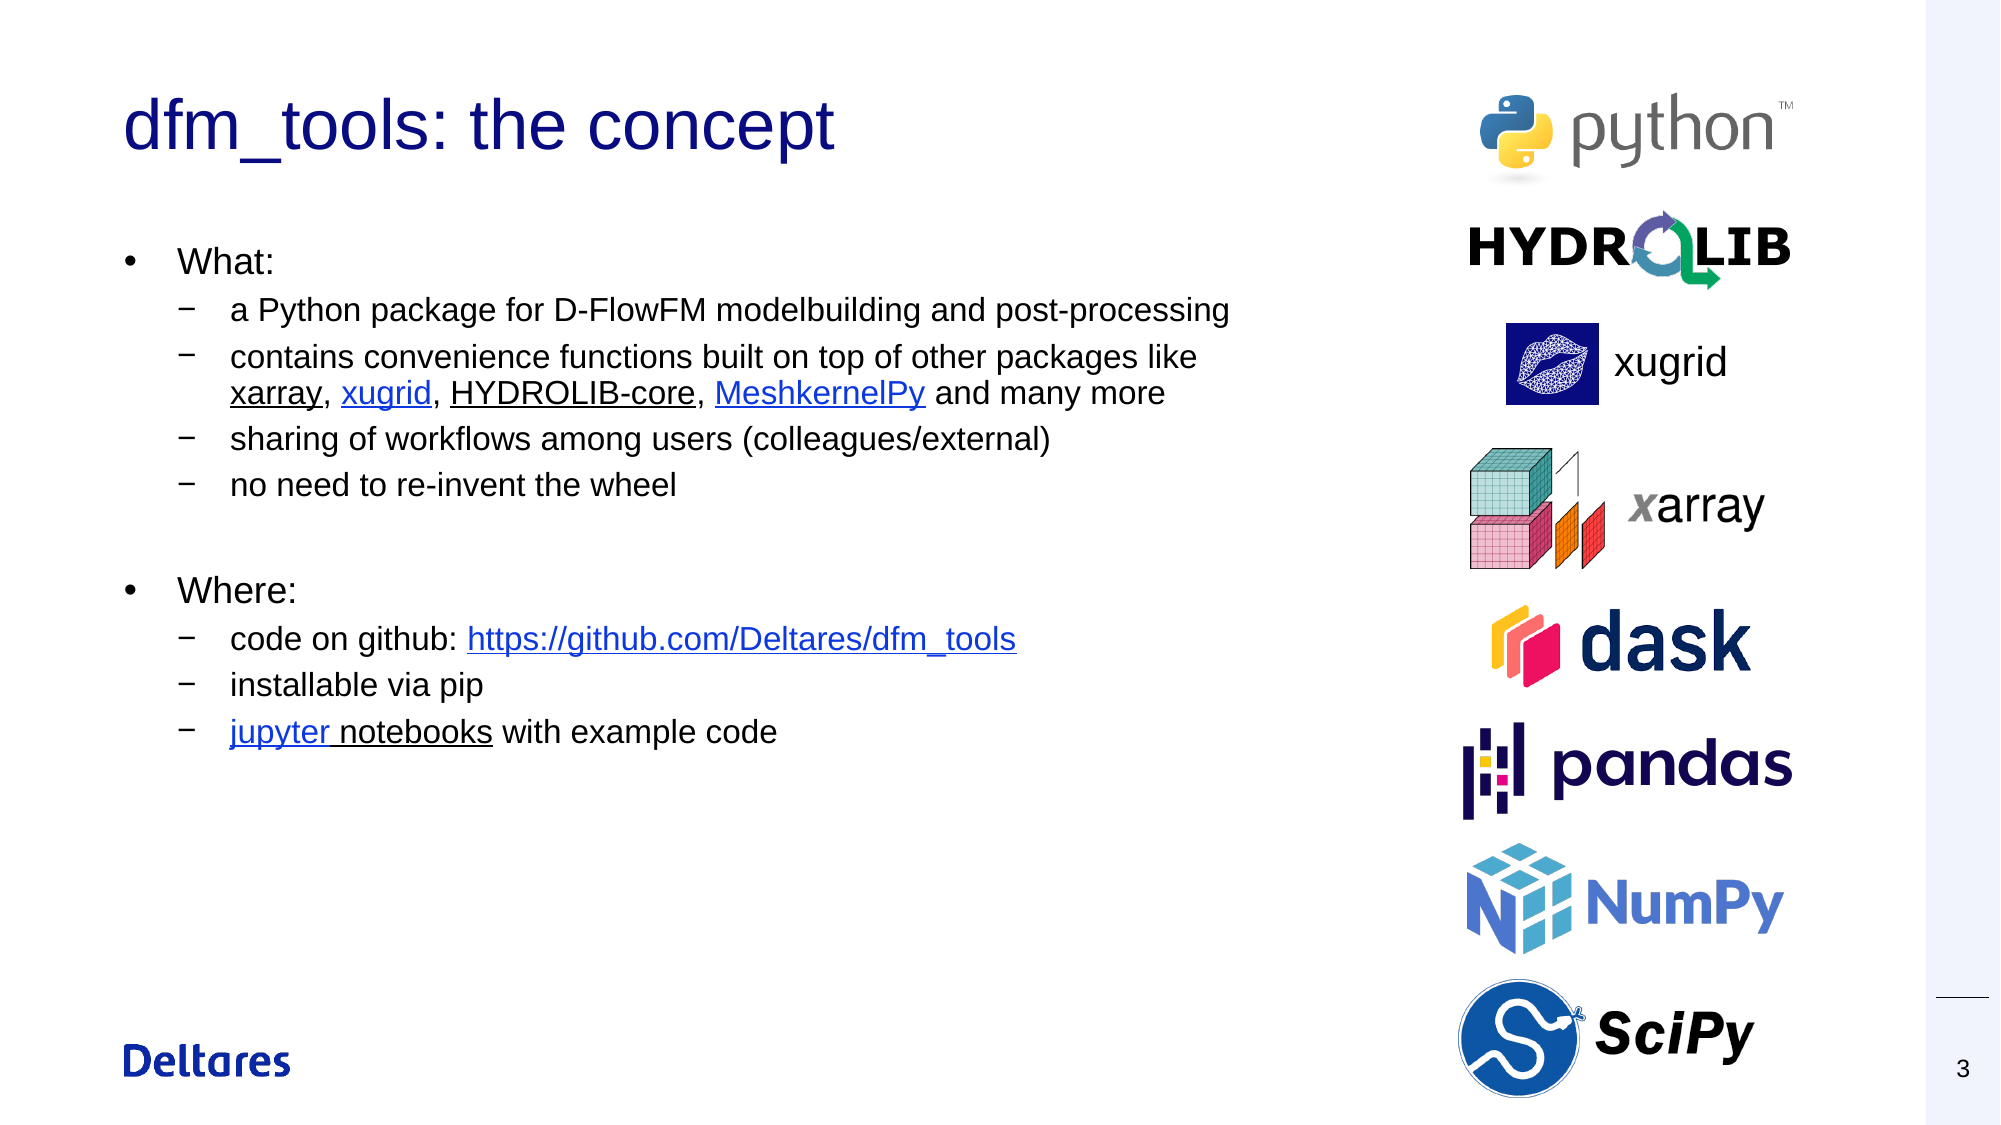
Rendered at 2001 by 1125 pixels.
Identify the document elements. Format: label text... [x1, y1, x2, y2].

picture [1470, 209, 1790, 291]
picture [1470, 448, 1790, 569]
picture [1486, 596, 1756, 696]
slide_number 3 [1926, 1052, 2000, 1083]
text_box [1506, 323, 1744, 405]
picture [1445, 698, 1808, 1098]
title dfm_tools: the concept [123, 88, 1850, 243]
picture [1428, 73, 1823, 207]
picture [108, 1028, 304, 1092]
list What: a Python package for D-FlowFM modelbuilding and post-processing contains convenience functions built on top of other packages like xarray, xugrid, HYDROLIB-core, MeshkernelPy and many more sharing of workflows among users (colleagues/external) no need to re-invent the wheel Where: code on github: https://github.com/Deltares/dfm_tools installable via pip jupyter notebooks with example code [123, 242, 1287, 1015]
